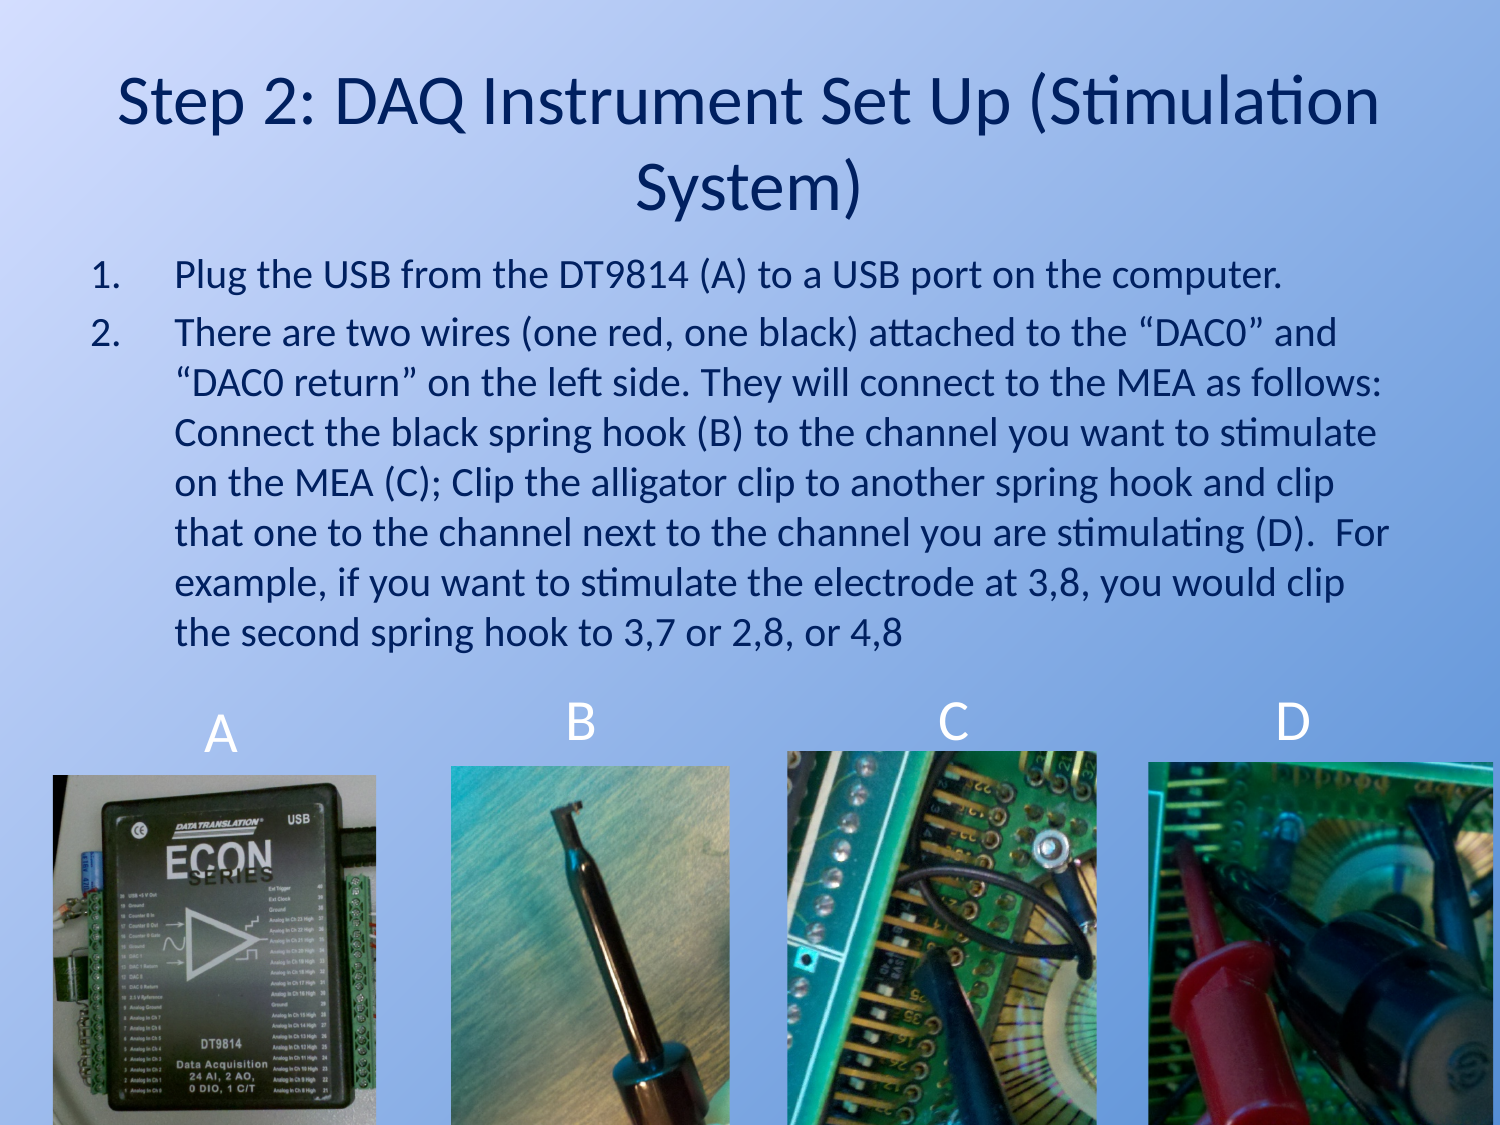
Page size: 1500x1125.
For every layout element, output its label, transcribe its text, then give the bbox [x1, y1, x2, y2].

picture [786, 751, 1097, 1125]
title Step 2: DAQ Instrument Set Up (Stimulation System) [75, 45, 1425, 233]
list Plug the USB from the DT9814 (A) to a USB port on the computer. There are two wires (one red, one black) attached to the “DAC0” and “DAC0 return” on the left side. They will connect to the MEA as follows: Connect the black spring hook (B) to the channel you want to stimulate on the MEA (C); Clip the alligator clip to another spring hook and clip that one to the channel next to the channel you are stimulating (D). For example, if you want to stimulate the electrode at 3,8, you would clip the second spring hook to 3,7 or 2,8, or 4,8 [75, 238, 1425, 982]
picture [1139, 762, 1500, 1125]
text_box B [550, 674, 626, 760]
picture [450, 765, 730, 1125]
text_box A [189, 686, 265, 772]
picture [39, 775, 390, 1125]
text_box C [924, 674, 999, 749]
text_box D [1260, 674, 1336, 760]
